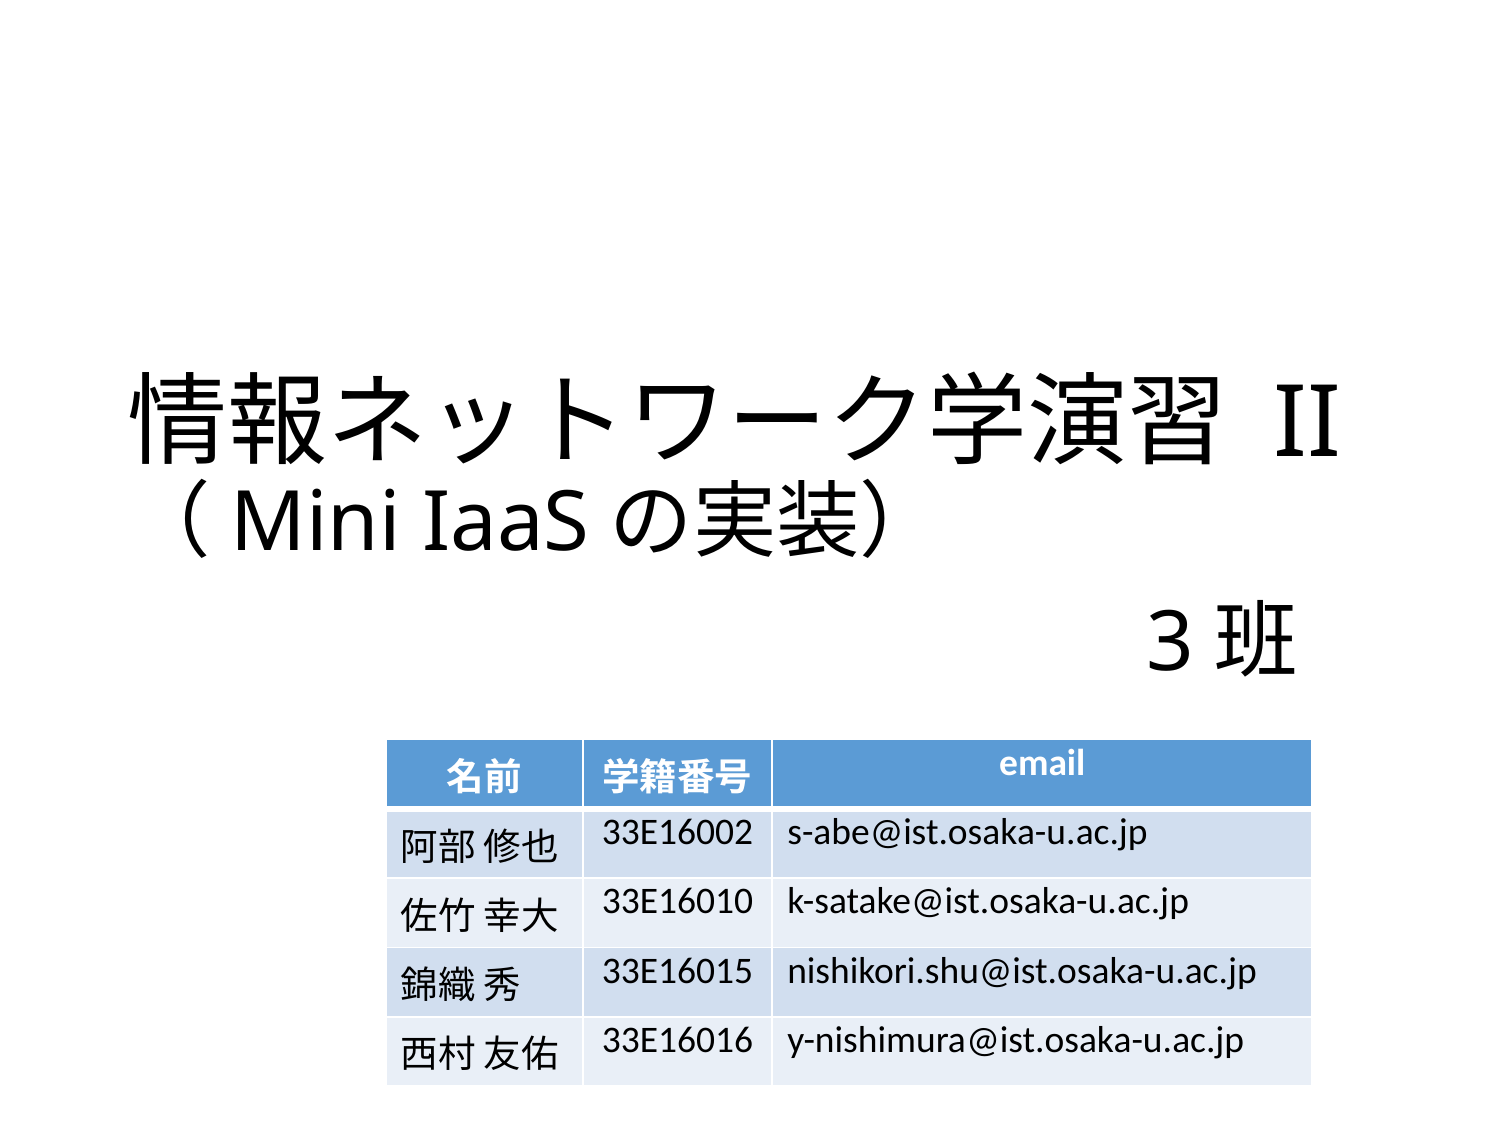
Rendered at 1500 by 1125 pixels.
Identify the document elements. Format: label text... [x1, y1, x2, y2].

table_header 名前 [387, 740, 582, 806]
table_cell 阿部 修也 [387, 812, 582, 877]
table_cell 33E16010 [584, 879, 771, 947]
table_cell 33E16002 [584, 812, 771, 877]
table_cell nishikori.shu@ist.osaka-u.ac.jp [773, 948, 1311, 1016]
table_cell 佐竹 幸大 [387, 879, 582, 947]
table_header email [773, 740, 1311, 806]
table_cell 33E16015 [584, 948, 771, 1016]
table_cell k-satake@ist.osaka-u.ac.jp [773, 879, 1311, 947]
title 情報ネットワーク学演習 II （Mini IaaSの実装） [112, 184, 1388, 576]
table_cell 33E16016 [584, 1018, 771, 1085]
table_header 学籍番号 [584, 740, 771, 806]
table_cell 西村 友佑 [387, 1018, 582, 1085]
subtitle 3班 [187, 590, 1313, 701]
table_cell 錦織 秀 [387, 948, 582, 1016]
table_cell y-nishimura@ist.osaka-u.ac.jp [773, 1018, 1311, 1085]
table_cell s-abe@ist.osaka-u.ac.jp [773, 812, 1311, 877]
